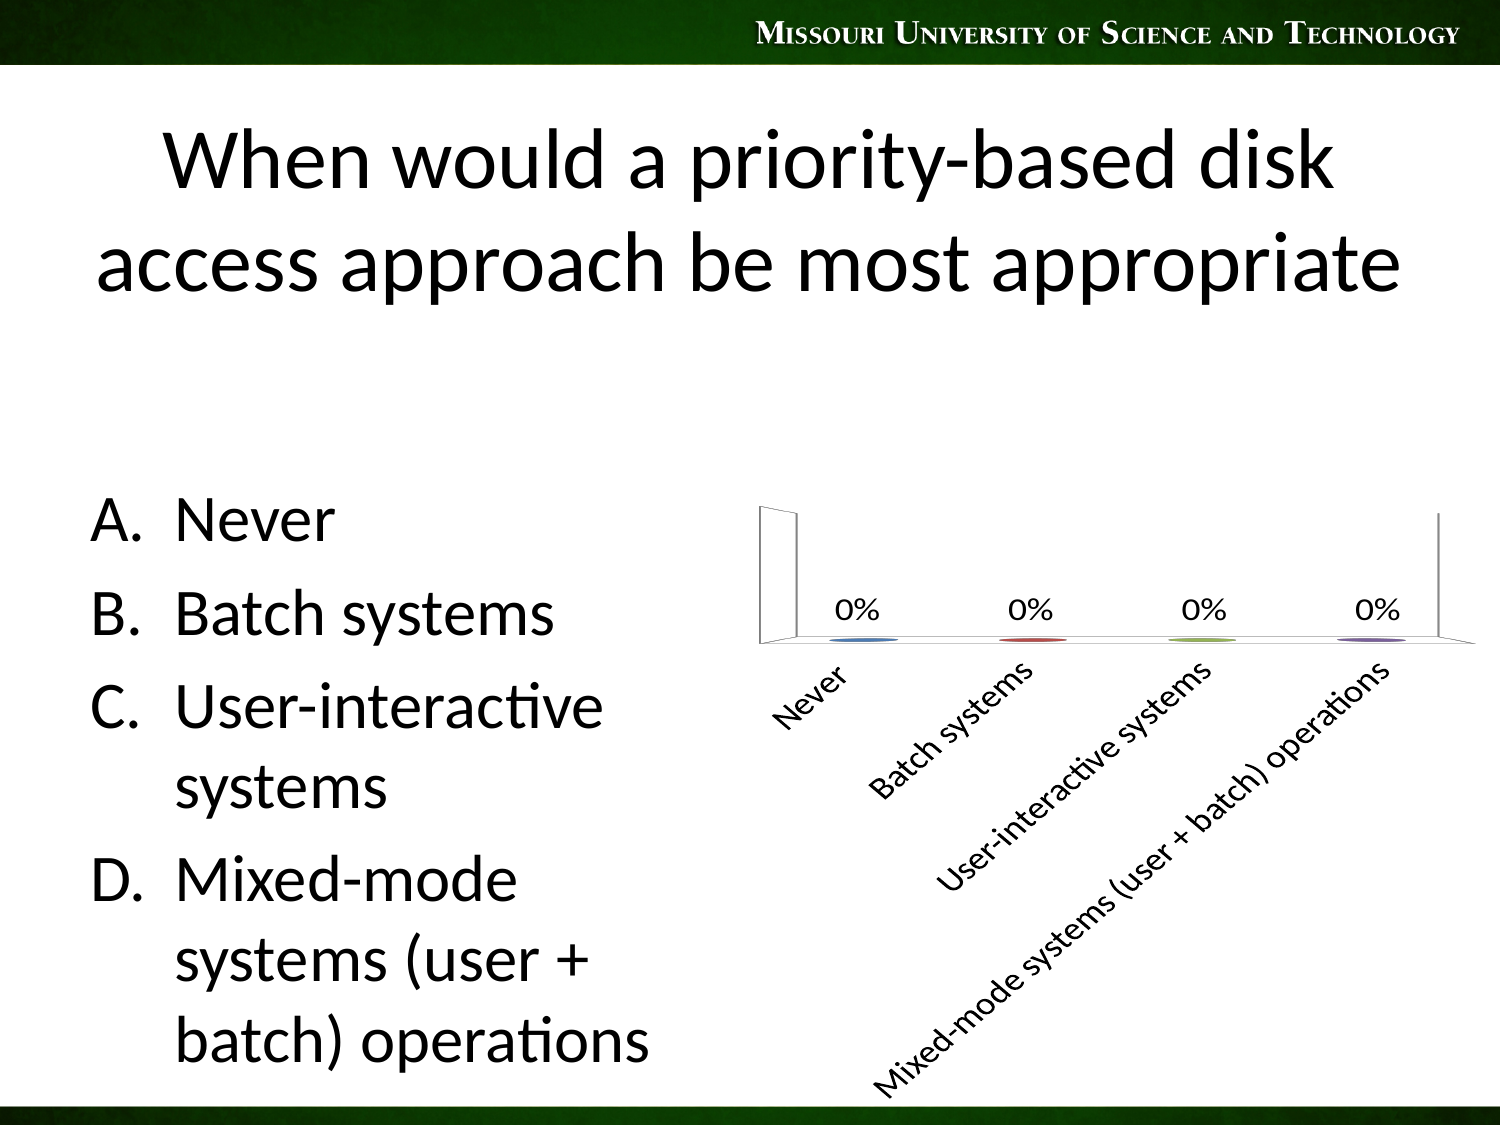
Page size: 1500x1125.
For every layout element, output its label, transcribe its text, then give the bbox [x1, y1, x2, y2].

list Never Batch systems User-interactive systems Mixed-mode systems (user + batch) operations [75, 467, 737, 1085]
title When would a priority-based disk access approach be most appropriate [75, 45, 1425, 366]
chart [739, 467, 1490, 1107]
picture [0, 0, 1500, 1125]
